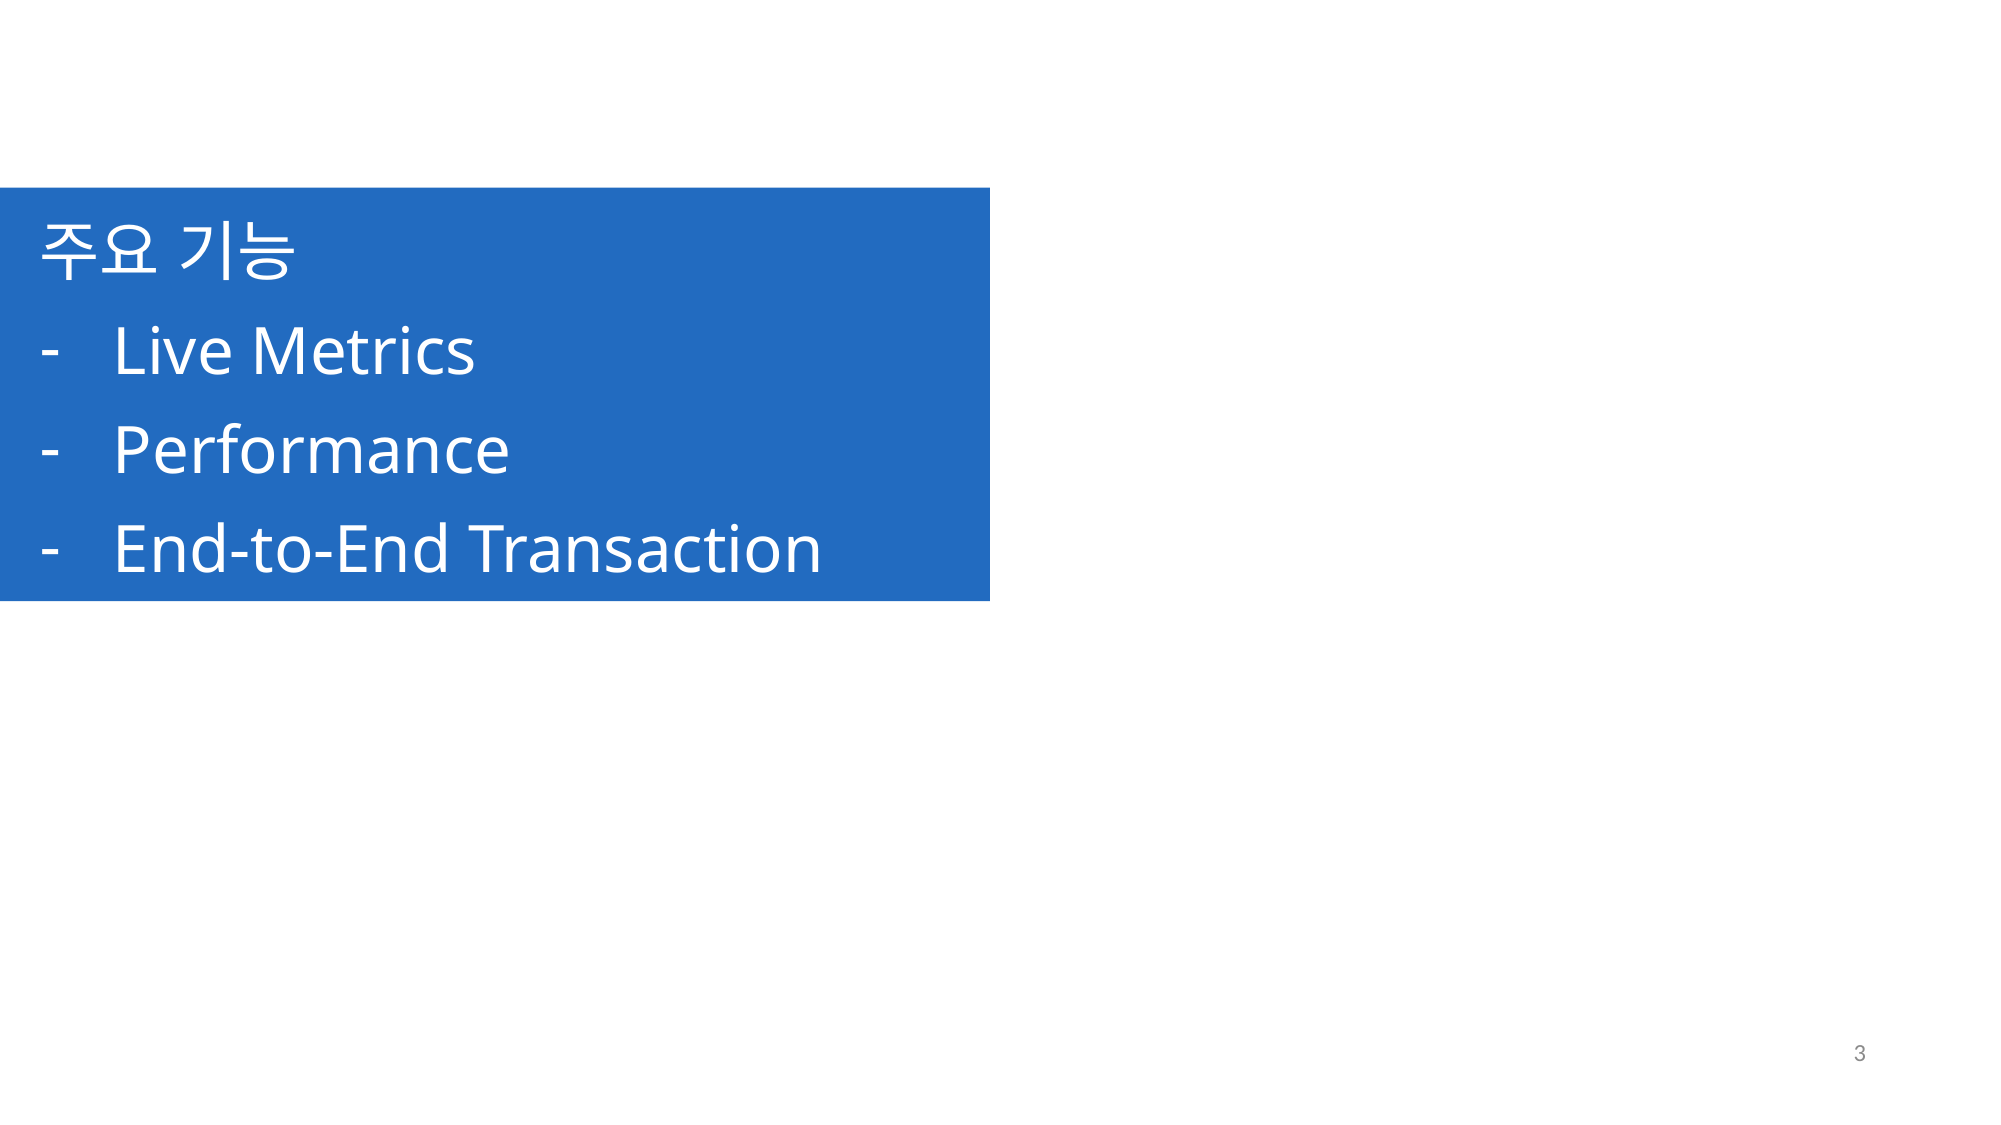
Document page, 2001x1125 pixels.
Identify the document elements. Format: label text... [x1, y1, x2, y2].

slide_number 3 [1439, 1022, 1881, 1081]
list 주요 기능 Live Metrics Performance End-to-End Transaction [0, 187, 990, 602]
